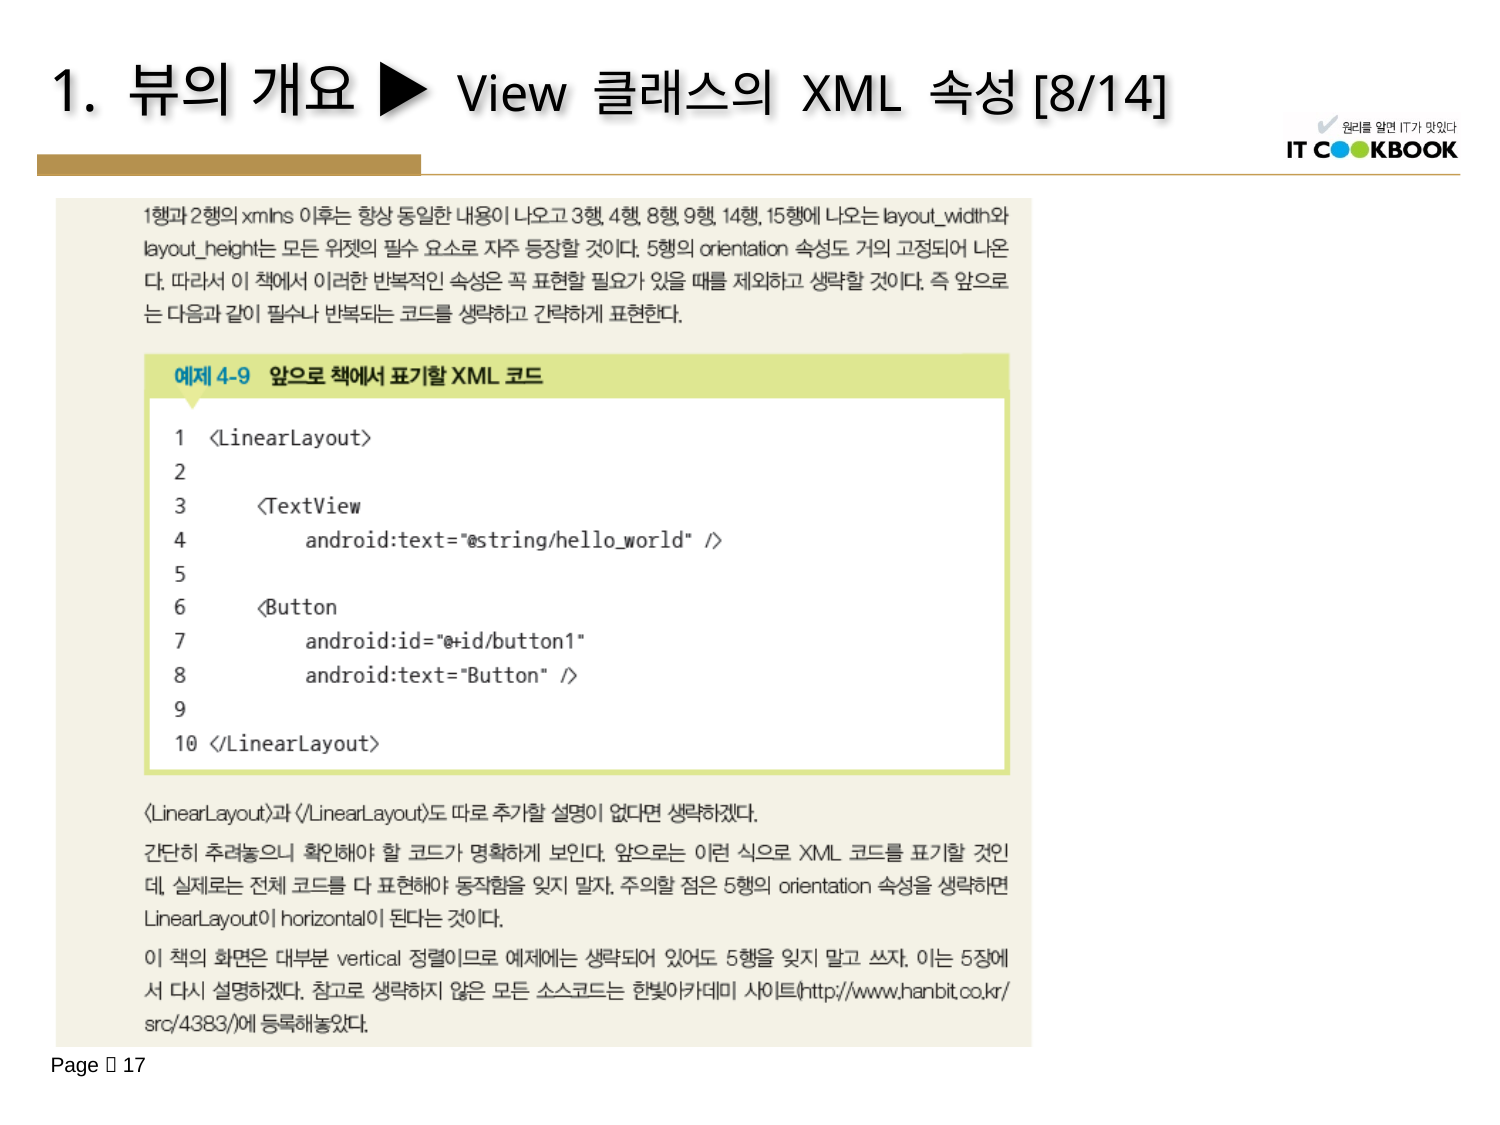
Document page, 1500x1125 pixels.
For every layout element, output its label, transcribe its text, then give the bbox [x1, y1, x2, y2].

picture [48, 198, 1043, 1047]
title 1. 뷰의 개요 ▶ View 클래스의 XML 속성[8/14] [48, 53, 1448, 161]
picture [1448, 112, 1461, 160]
